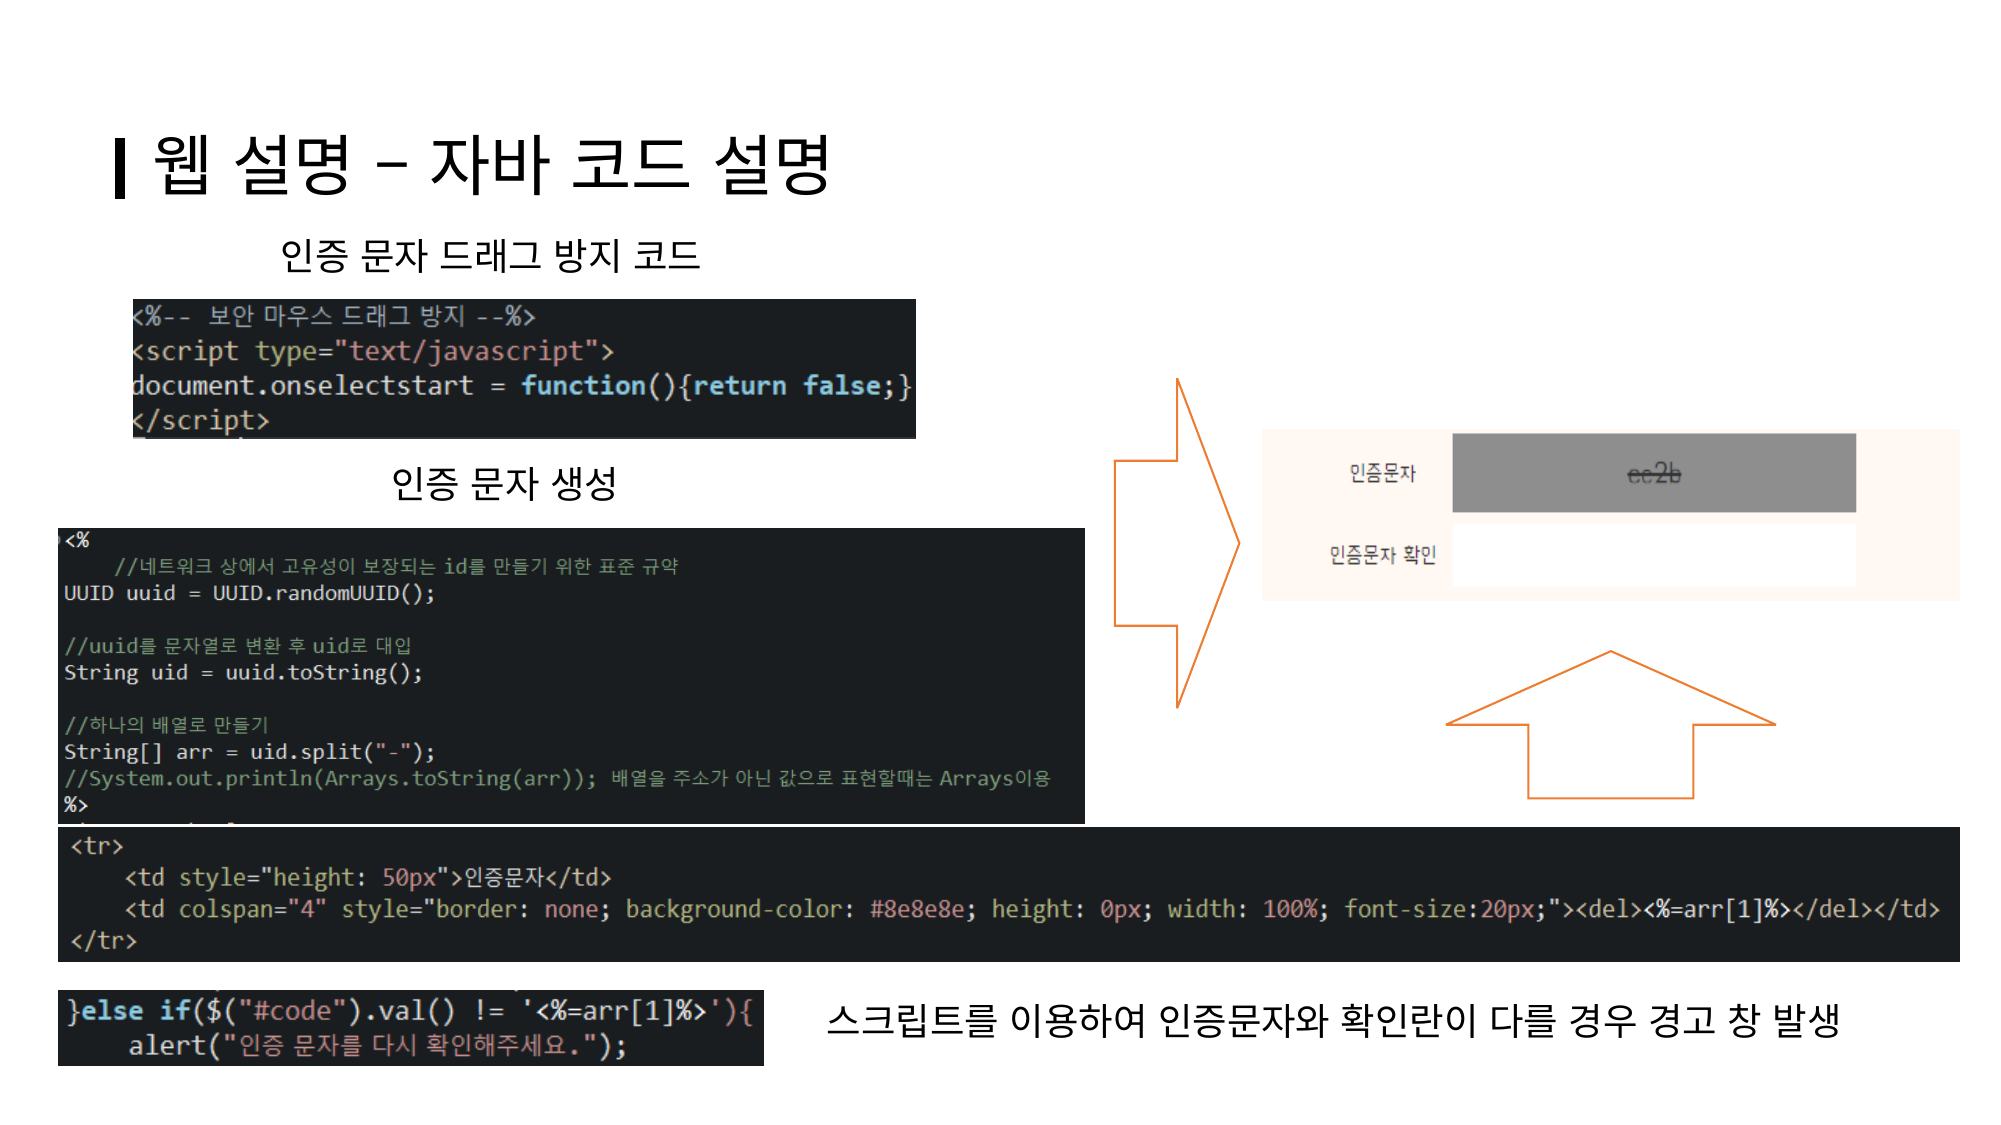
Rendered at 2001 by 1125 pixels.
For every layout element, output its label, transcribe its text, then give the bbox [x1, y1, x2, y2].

text_box [1113, 377, 1241, 709]
picture [133, 299, 916, 439]
text_box 인증 문자 생성 [376, 453, 673, 514]
picture [58, 990, 764, 1066]
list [58, 528, 1085, 824]
picture [1262, 429, 1960, 601]
text_box 스크립트를 이용하여 인증문자와 확인란이 다를 경우 경고 창 발생 [812, 990, 1976, 1051]
text_box [115, 138, 125, 199]
text_box 인증 문자 드래그 방지 코드 [266, 225, 783, 286]
text_box 웹 설명 – 자바 코드 설명 [137, 59, 1863, 278]
text_box [1445, 650, 1777, 800]
picture [58, 827, 1960, 962]
